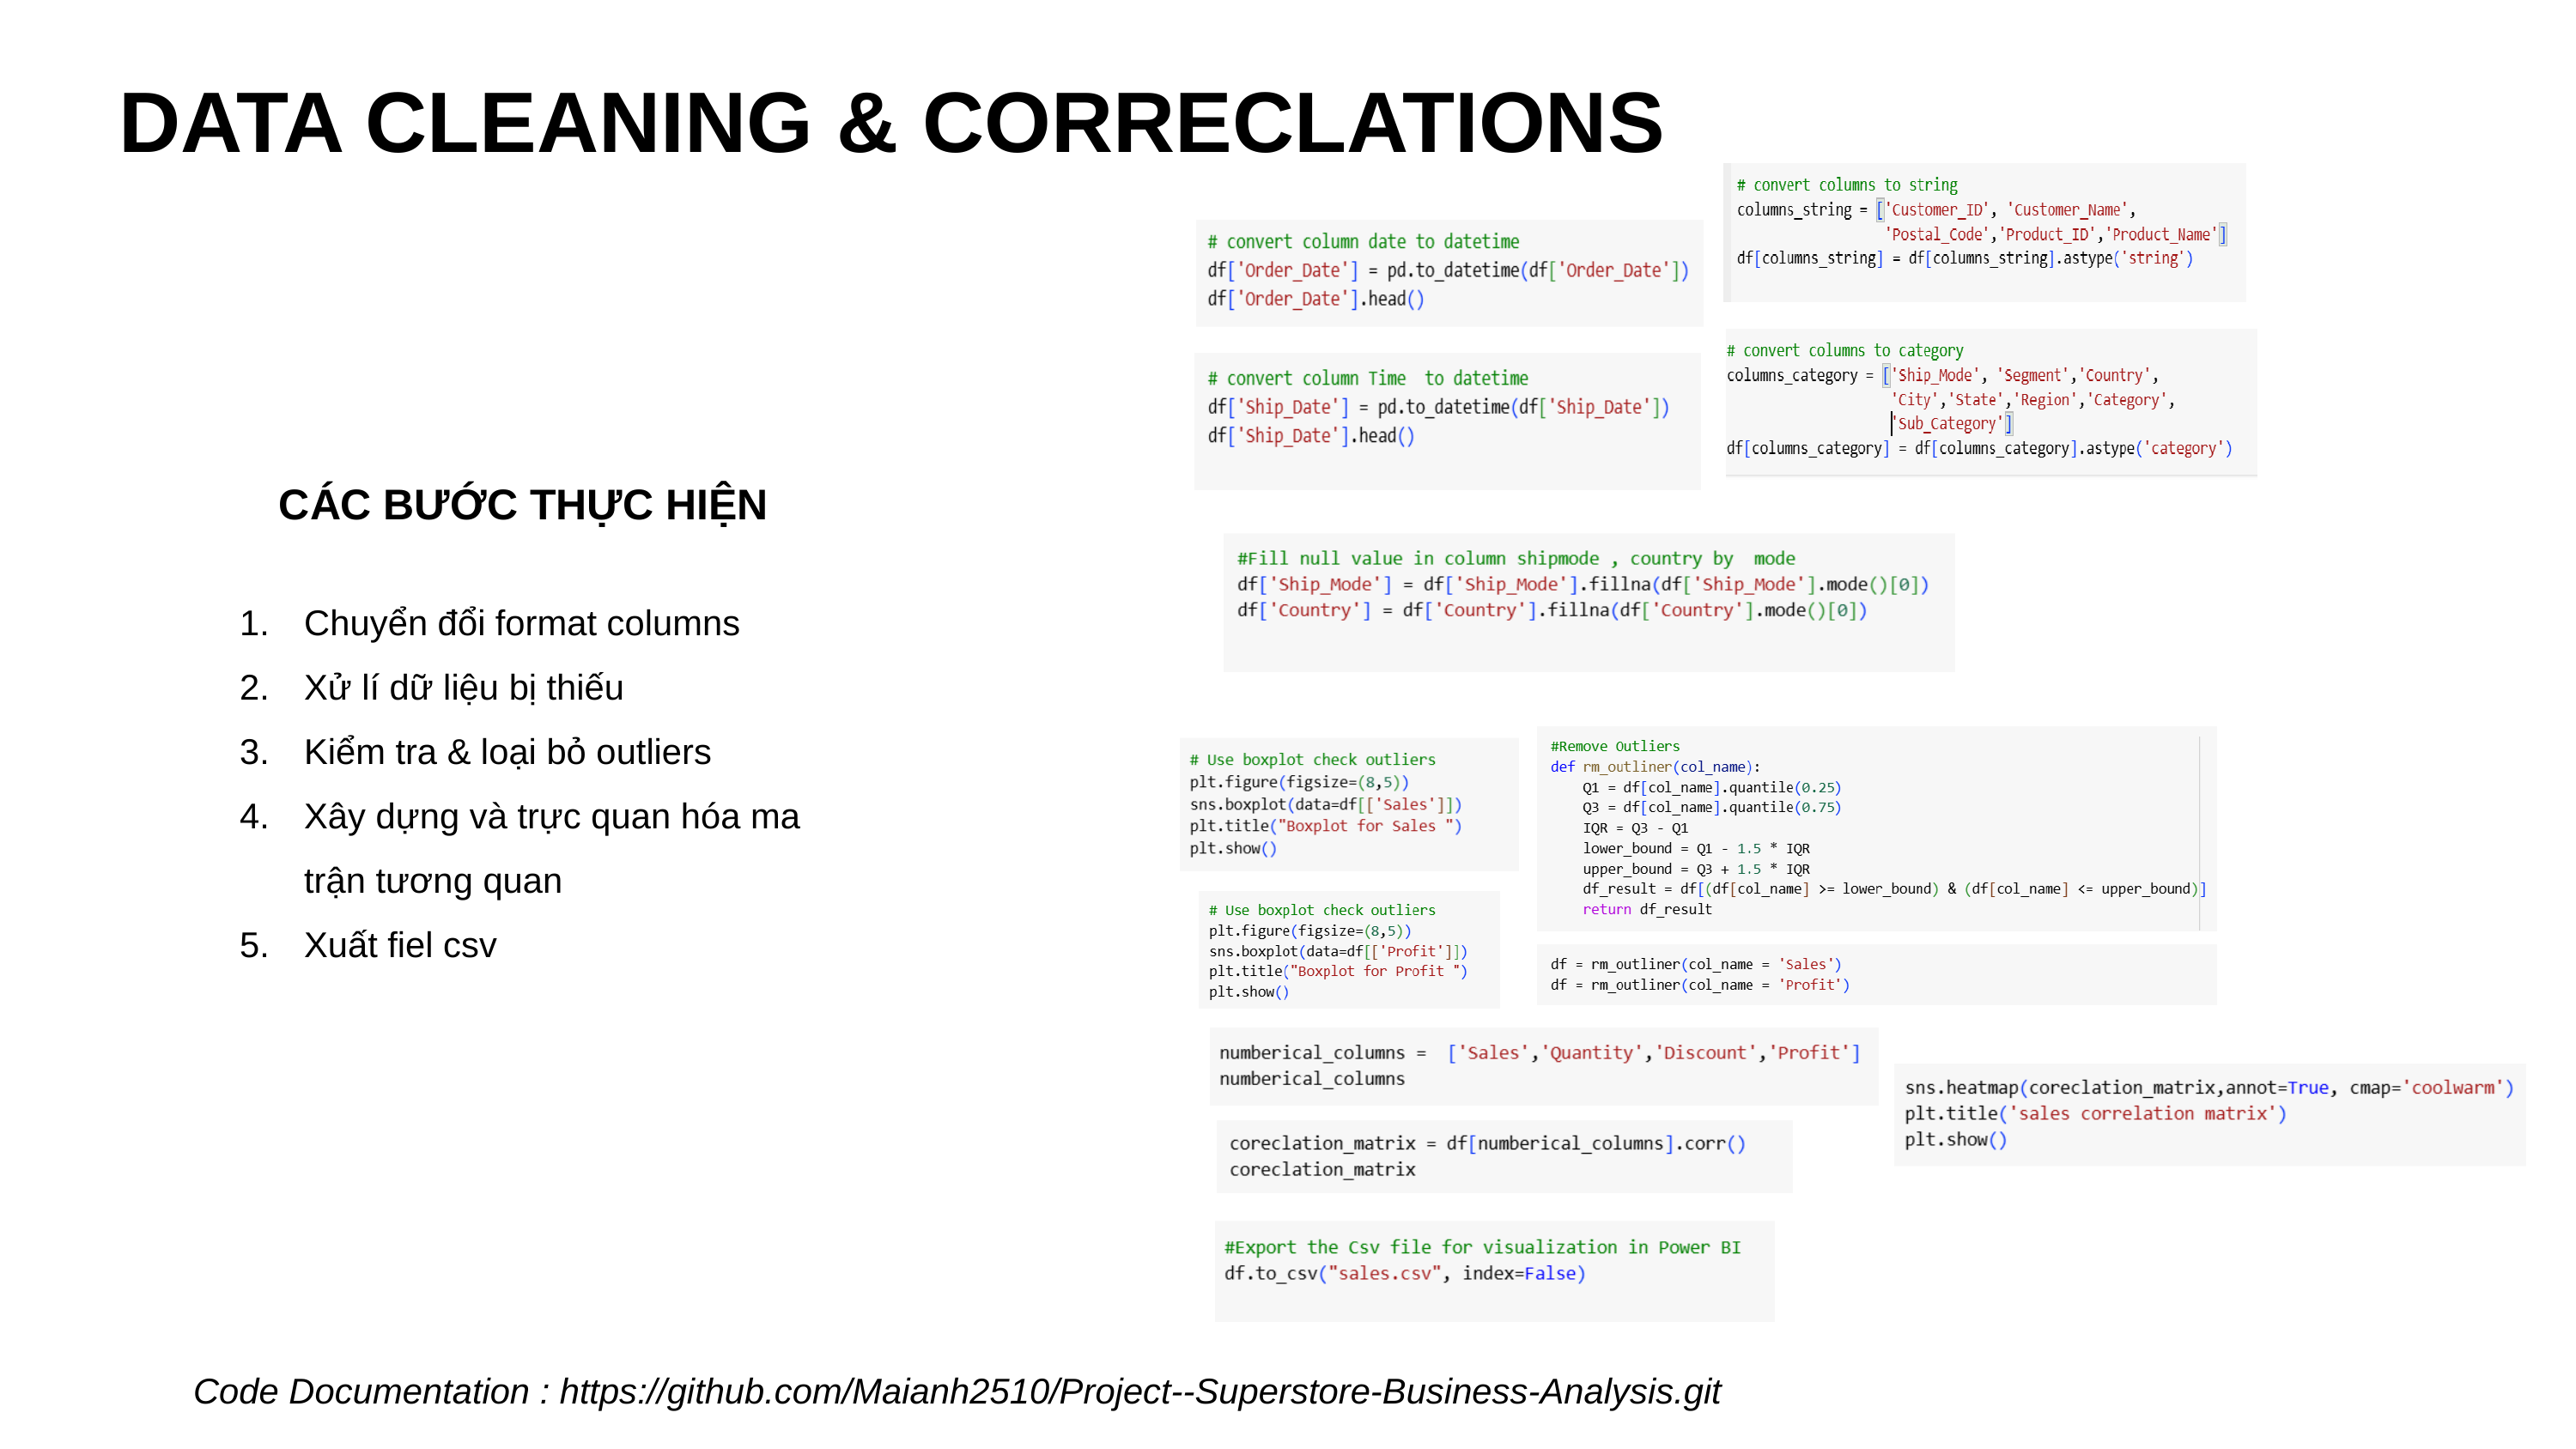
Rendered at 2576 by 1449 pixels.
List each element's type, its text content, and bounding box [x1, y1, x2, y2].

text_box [1194, 162, 2257, 490]
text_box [1179, 726, 2217, 1009]
text_box CÁC BƯỚC THỰC HIỆN [278, 408, 1260, 529]
text_box DATA CLEANING & CORRECLATIONS [118, 49, 1674, 290]
text_box Chuyển đổi format columns Xử lí dữ liệu bị thiếu Kiểm tra & loại bỏ outliers Xây dựng và trực quan hóa ma trận tương quan Xuất fiel csv [240, 579, 863, 1149]
picture [1223, 530, 1955, 673]
text_box Code Documentation : https://github.com/Maianh2510/Project--Superstore-Business-Analysis.git [192, 1349, 2163, 1412]
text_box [1210, 1028, 2526, 1193]
picture [1215, 1216, 1776, 1322]
